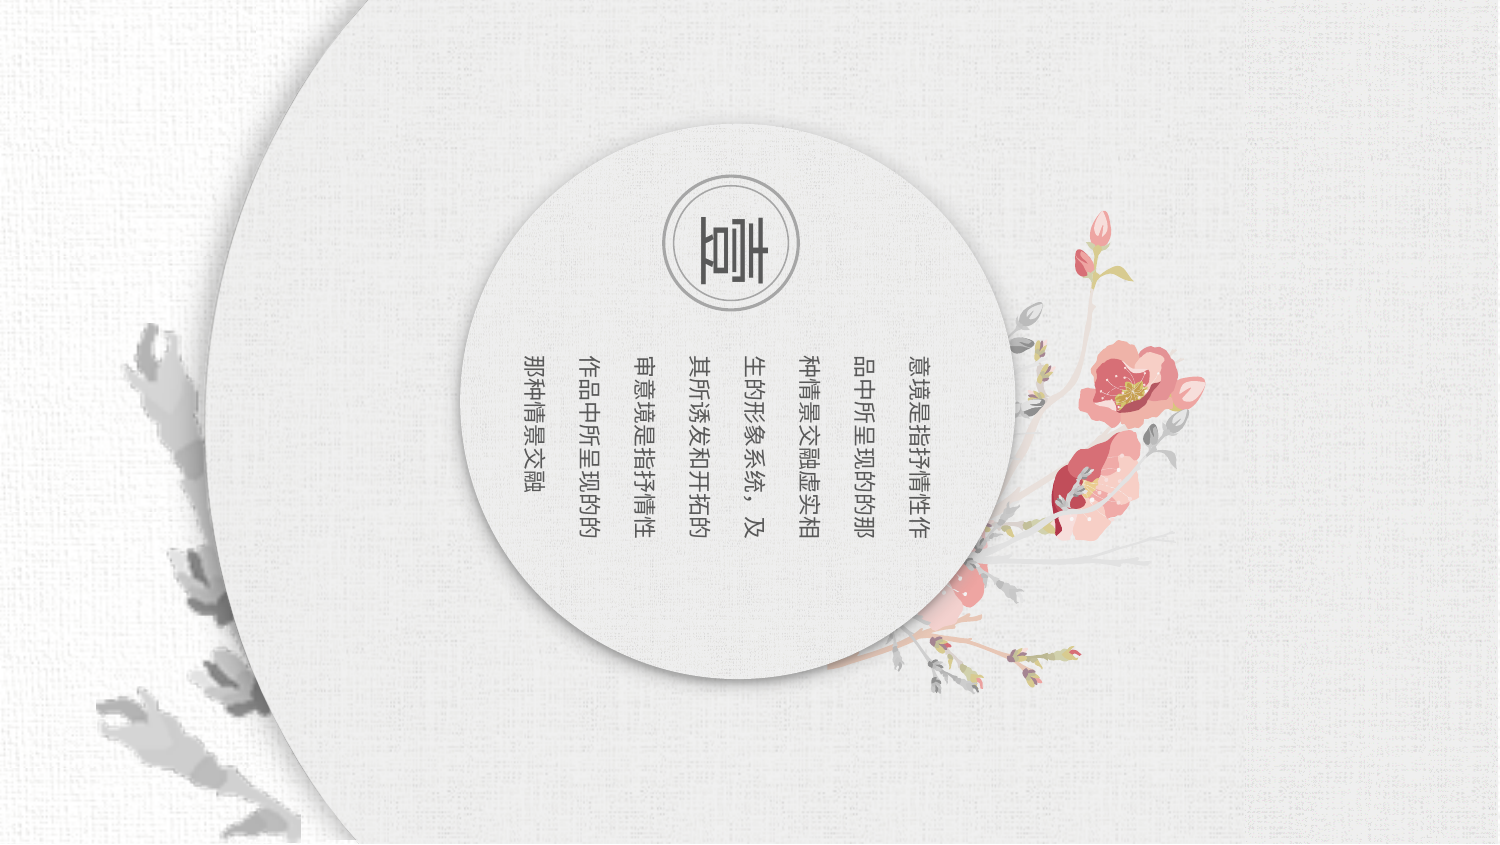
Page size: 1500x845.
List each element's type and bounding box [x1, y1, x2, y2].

text_box [663, 176, 799, 310]
picture [96, 0, 1498, 844]
